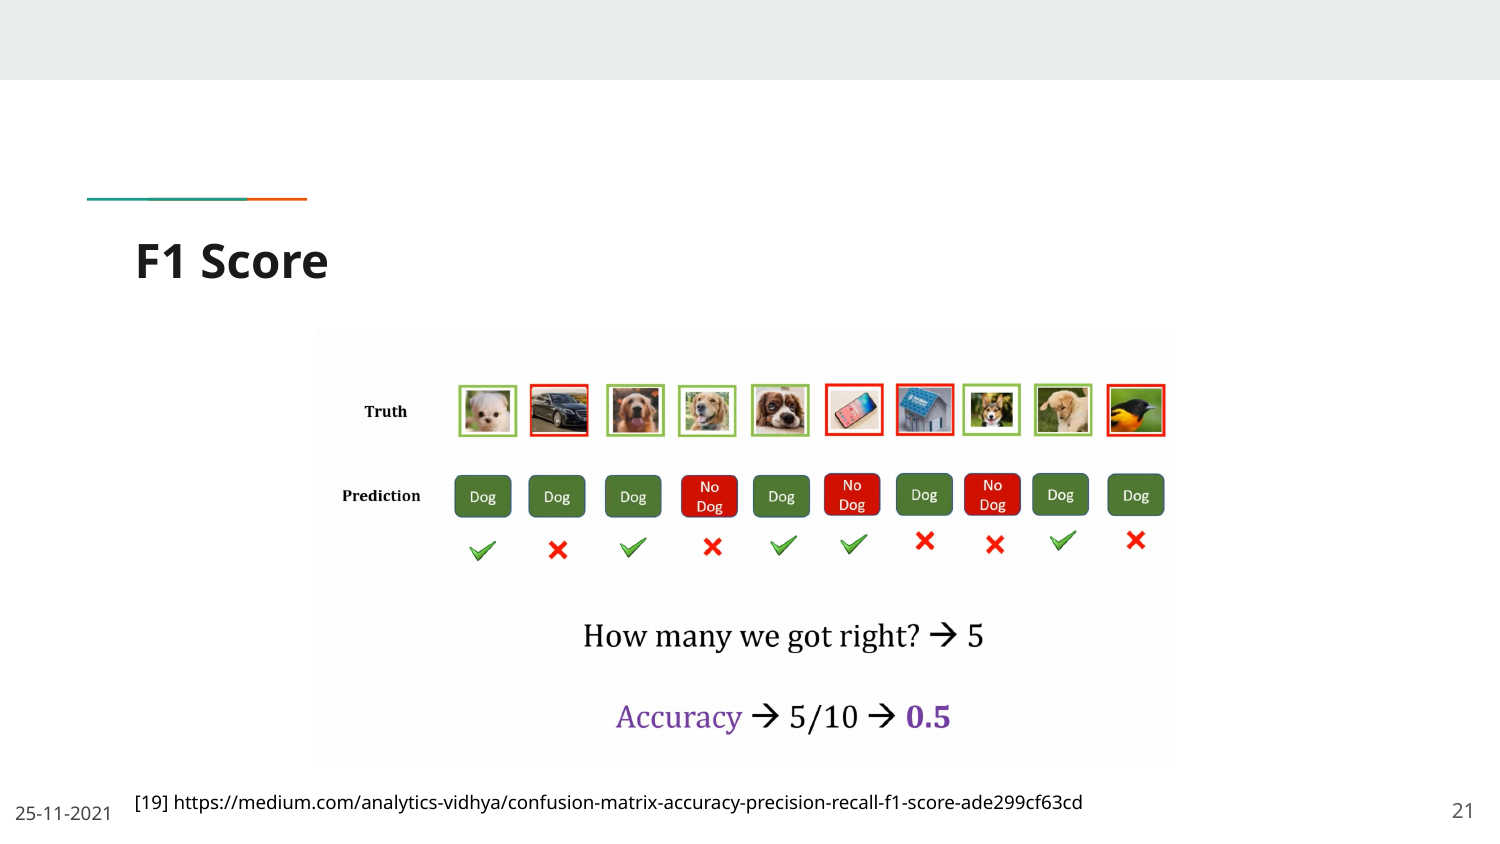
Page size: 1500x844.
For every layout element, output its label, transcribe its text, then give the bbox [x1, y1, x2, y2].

picture [314, 328, 1176, 764]
text_box [19] https://medium.com/analytics-vidhya/confusion-matrix-accuracy-precision-recall-f1-score-ade299cf63cd [119, 779, 1340, 825]
slide_number ‹#› [1400, 779, 1491, 844]
title F1 Score [119, 216, 1381, 305]
text_box 25-11-2021 [0, 790, 247, 836]
